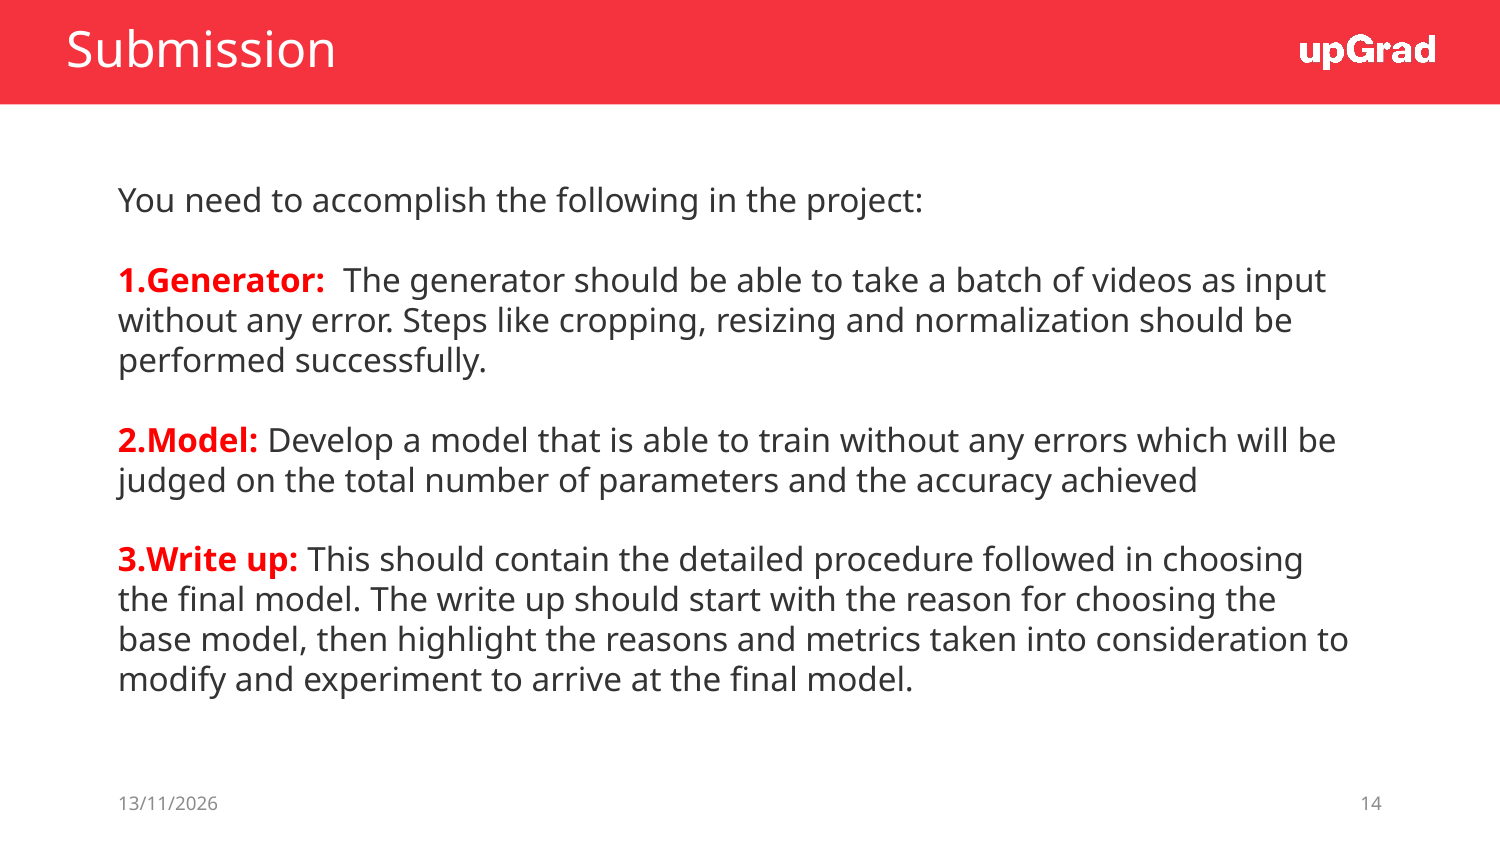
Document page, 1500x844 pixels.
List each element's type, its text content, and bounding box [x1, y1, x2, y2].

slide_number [103, 782, 441, 827]
slide_number 14 [1059, 782, 1397, 827]
text_box You need to accomplish the following in the project: Generator: The generator should be able to take a batch of videos as input without any error. Steps like cropping, resizing and normalization should be performed successfully. Model: Develop a model that is able to train without any errors which will be judged on the total number of parameters and the accuracy achieved Write up: This should contain the detailed procedure followed in choosing the final model. The write up should start with the reason for choosing the base model, then highlight the reasons and metrics taken into consideration to modify and experiment to arrive at the final model. [103, 171, 1368, 706]
title Submission [51, 20, 665, 83]
picture [1300, 34, 1435, 70]
